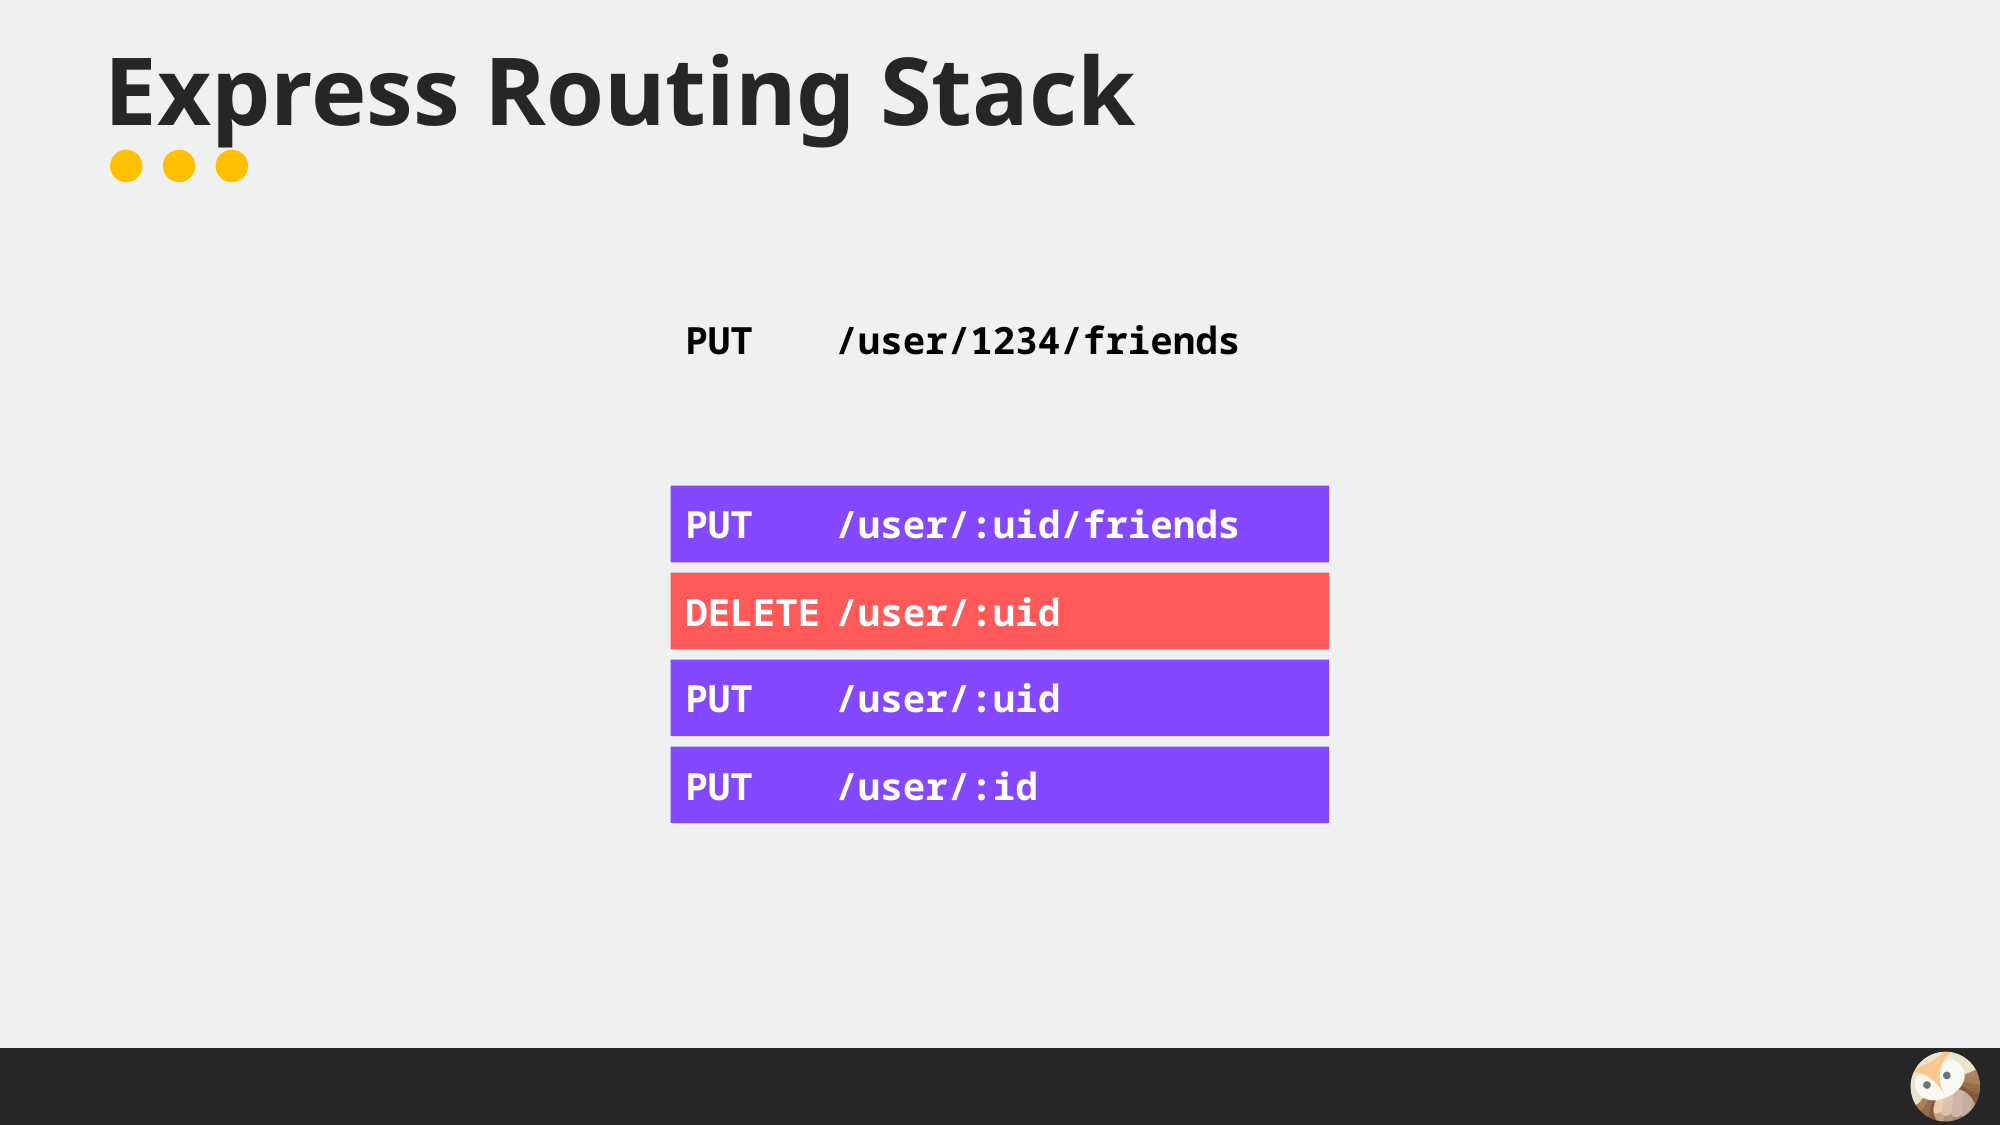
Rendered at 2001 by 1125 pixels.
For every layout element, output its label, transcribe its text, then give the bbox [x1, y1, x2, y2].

text_box PUT /user/:id [670, 745, 1330, 824]
text_box PUT /user/:uid [670, 658, 1330, 737]
text_box PUT /user/:uid/friends [670, 485, 1330, 563]
picture [1910, 1051, 1981, 1122]
title Express Routing Stack [89, 40, 1911, 150]
text_box PUT /user/1234/friends [670, 300, 1330, 379]
text_box DELETE /user/:uid [670, 572, 1330, 650]
